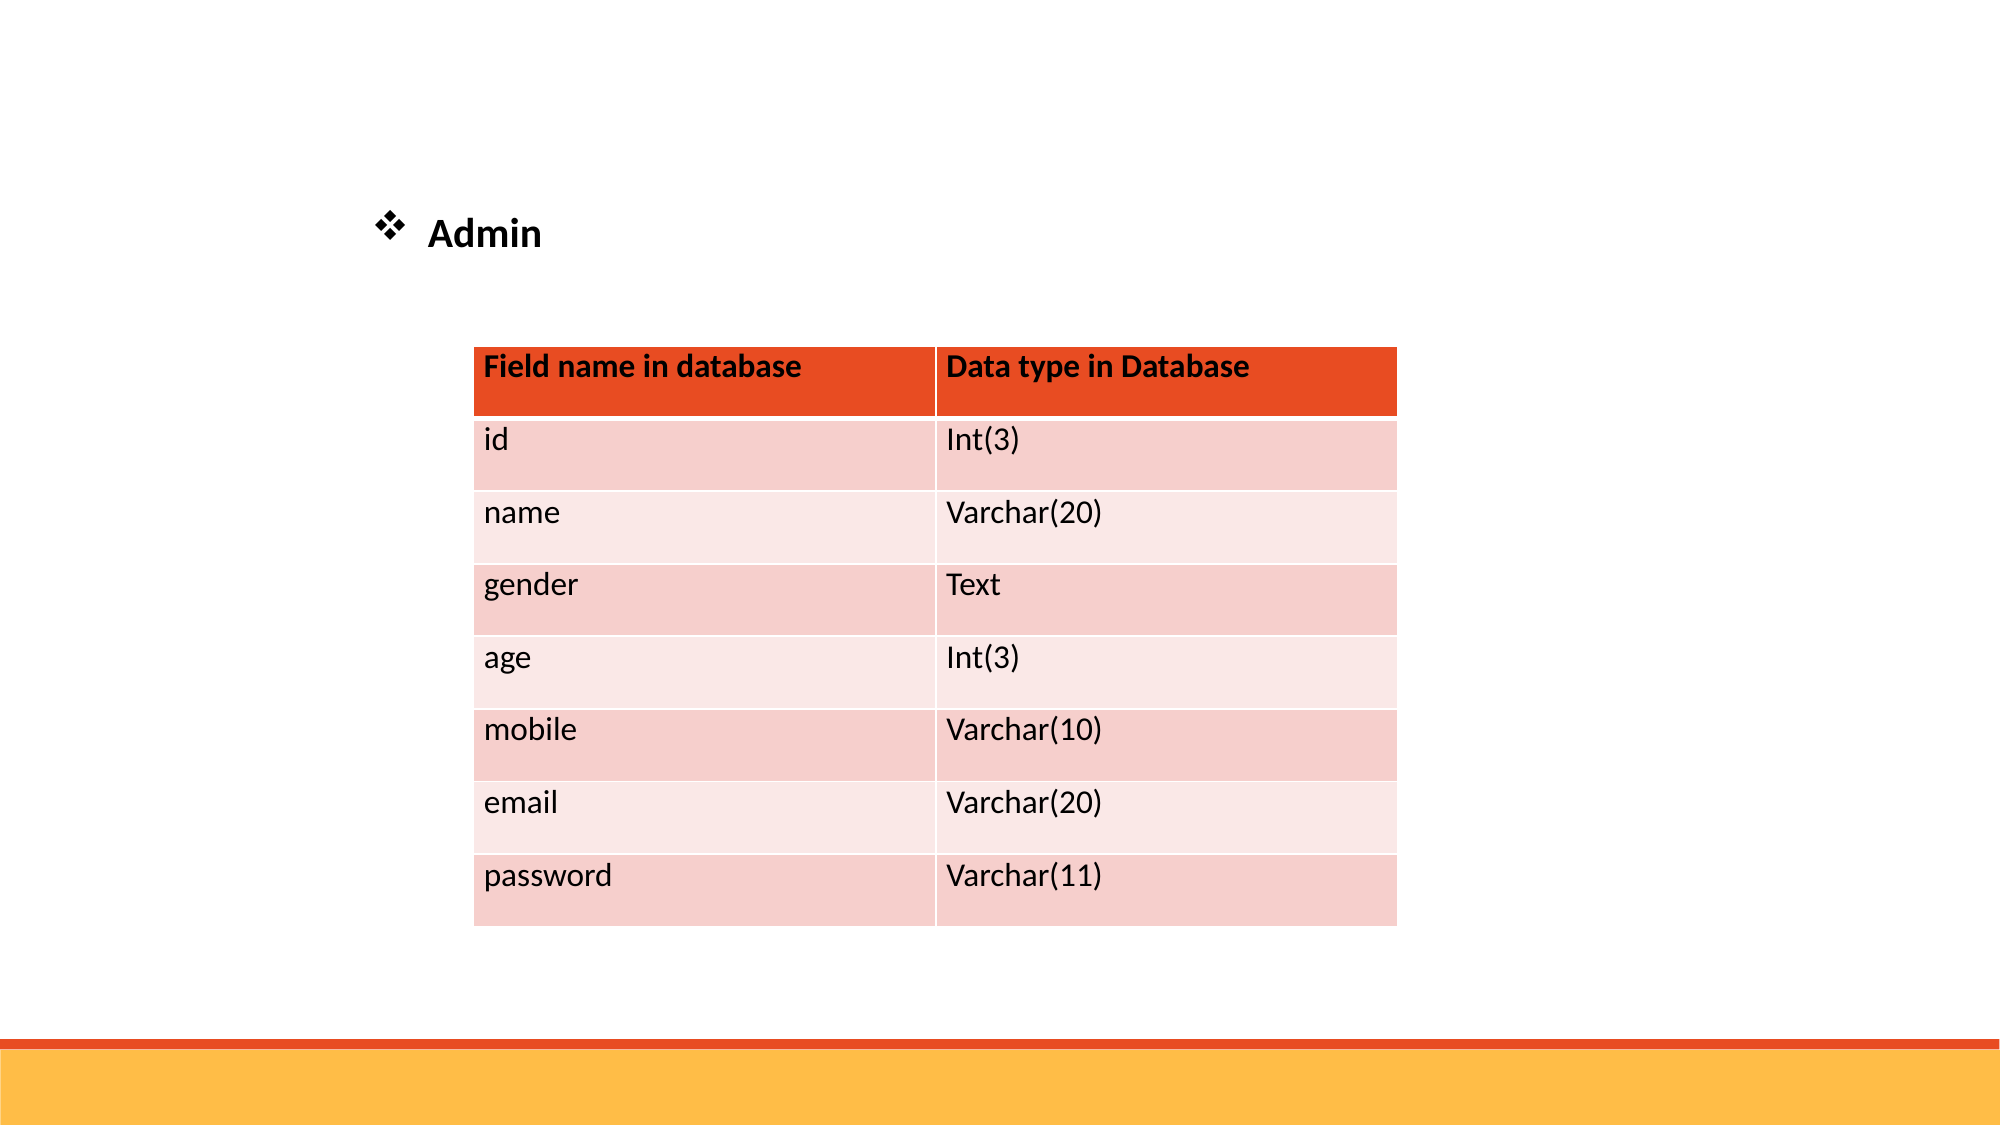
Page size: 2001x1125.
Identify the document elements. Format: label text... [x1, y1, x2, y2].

table_cell gender [474, 565, 935, 635]
table_cell id [474, 421, 935, 490]
table_header Field name in database [474, 347, 935, 416]
table_cell age [474, 637, 935, 708]
table_cell Int(3) [937, 637, 1397, 708]
table_cell password [474, 855, 935, 926]
table_cell Varchar(20) [937, 492, 1397, 563]
table_cell Text [937, 565, 1397, 635]
table_cell Int(3) [937, 421, 1397, 490]
table_cell Varchar(10) [937, 710, 1397, 781]
table_cell name [474, 492, 935, 563]
text_box Admin [356, 198, 2000, 363]
table_cell mobile [474, 710, 935, 781]
table_header Data type in Database [937, 347, 1397, 416]
table_cell email [474, 782, 935, 853]
table_cell Varchar(11) [937, 855, 1397, 926]
table_cell Varchar(20) [937, 782, 1397, 853]
